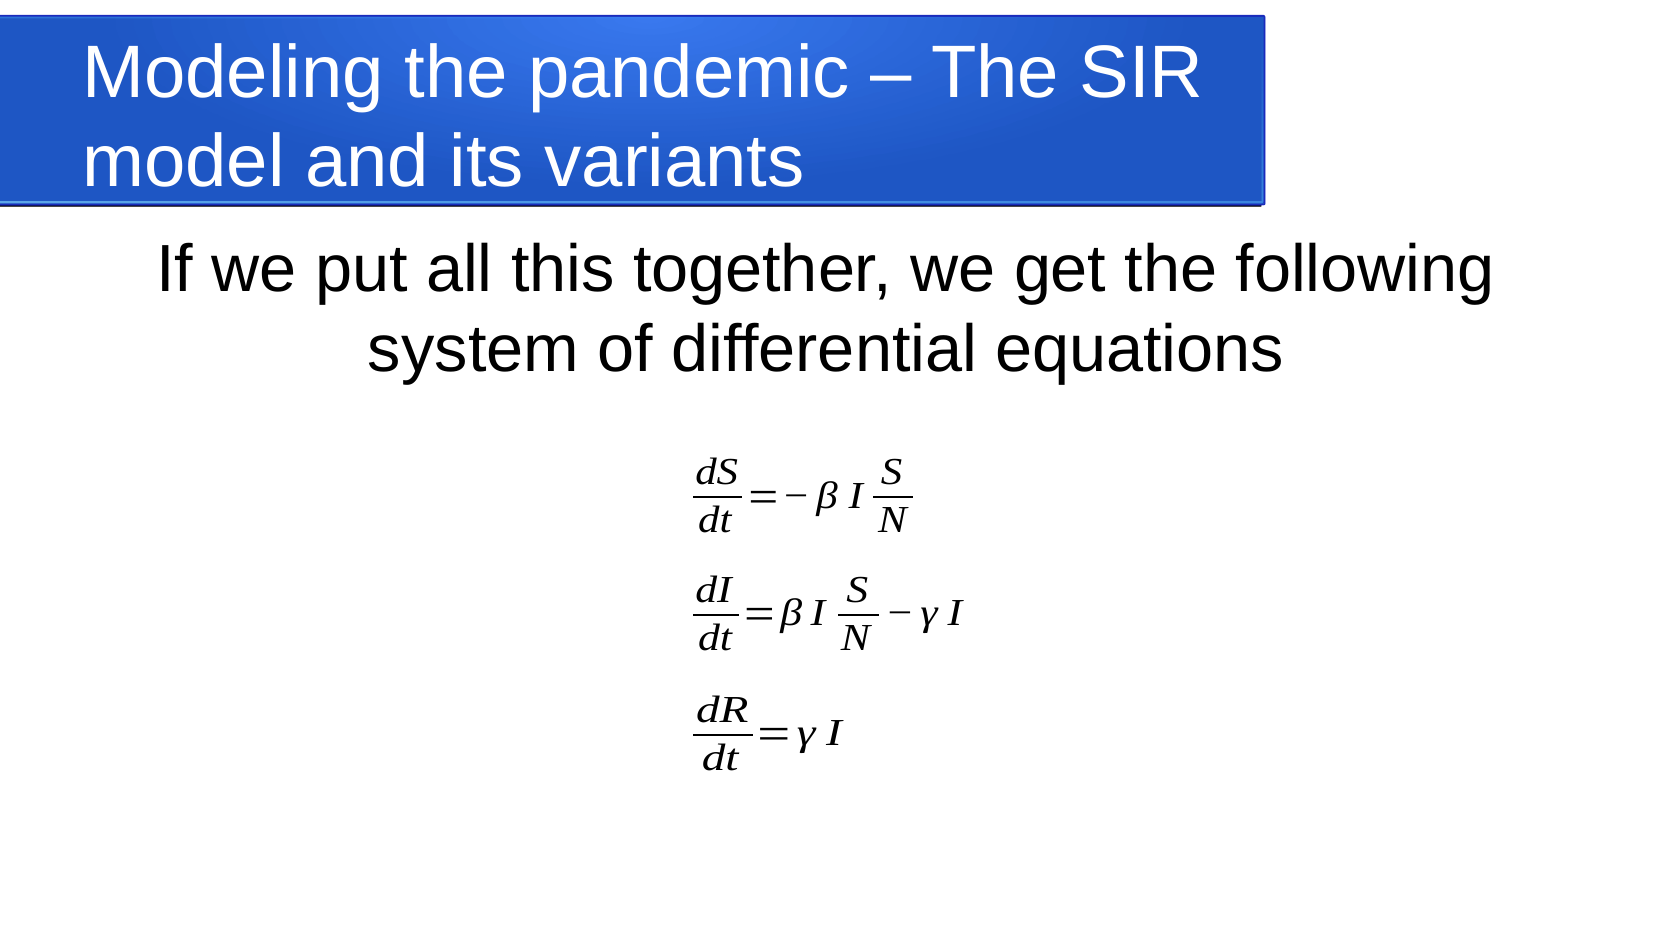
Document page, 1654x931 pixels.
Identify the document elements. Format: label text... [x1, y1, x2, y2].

picture [0, 13, 1269, 211]
text_box Modeling the pandemic – The SIR model and its variants [82, 23, 1234, 202]
text_box If we put all this together, we get the following system of differential equations [82, 224, 1571, 763]
